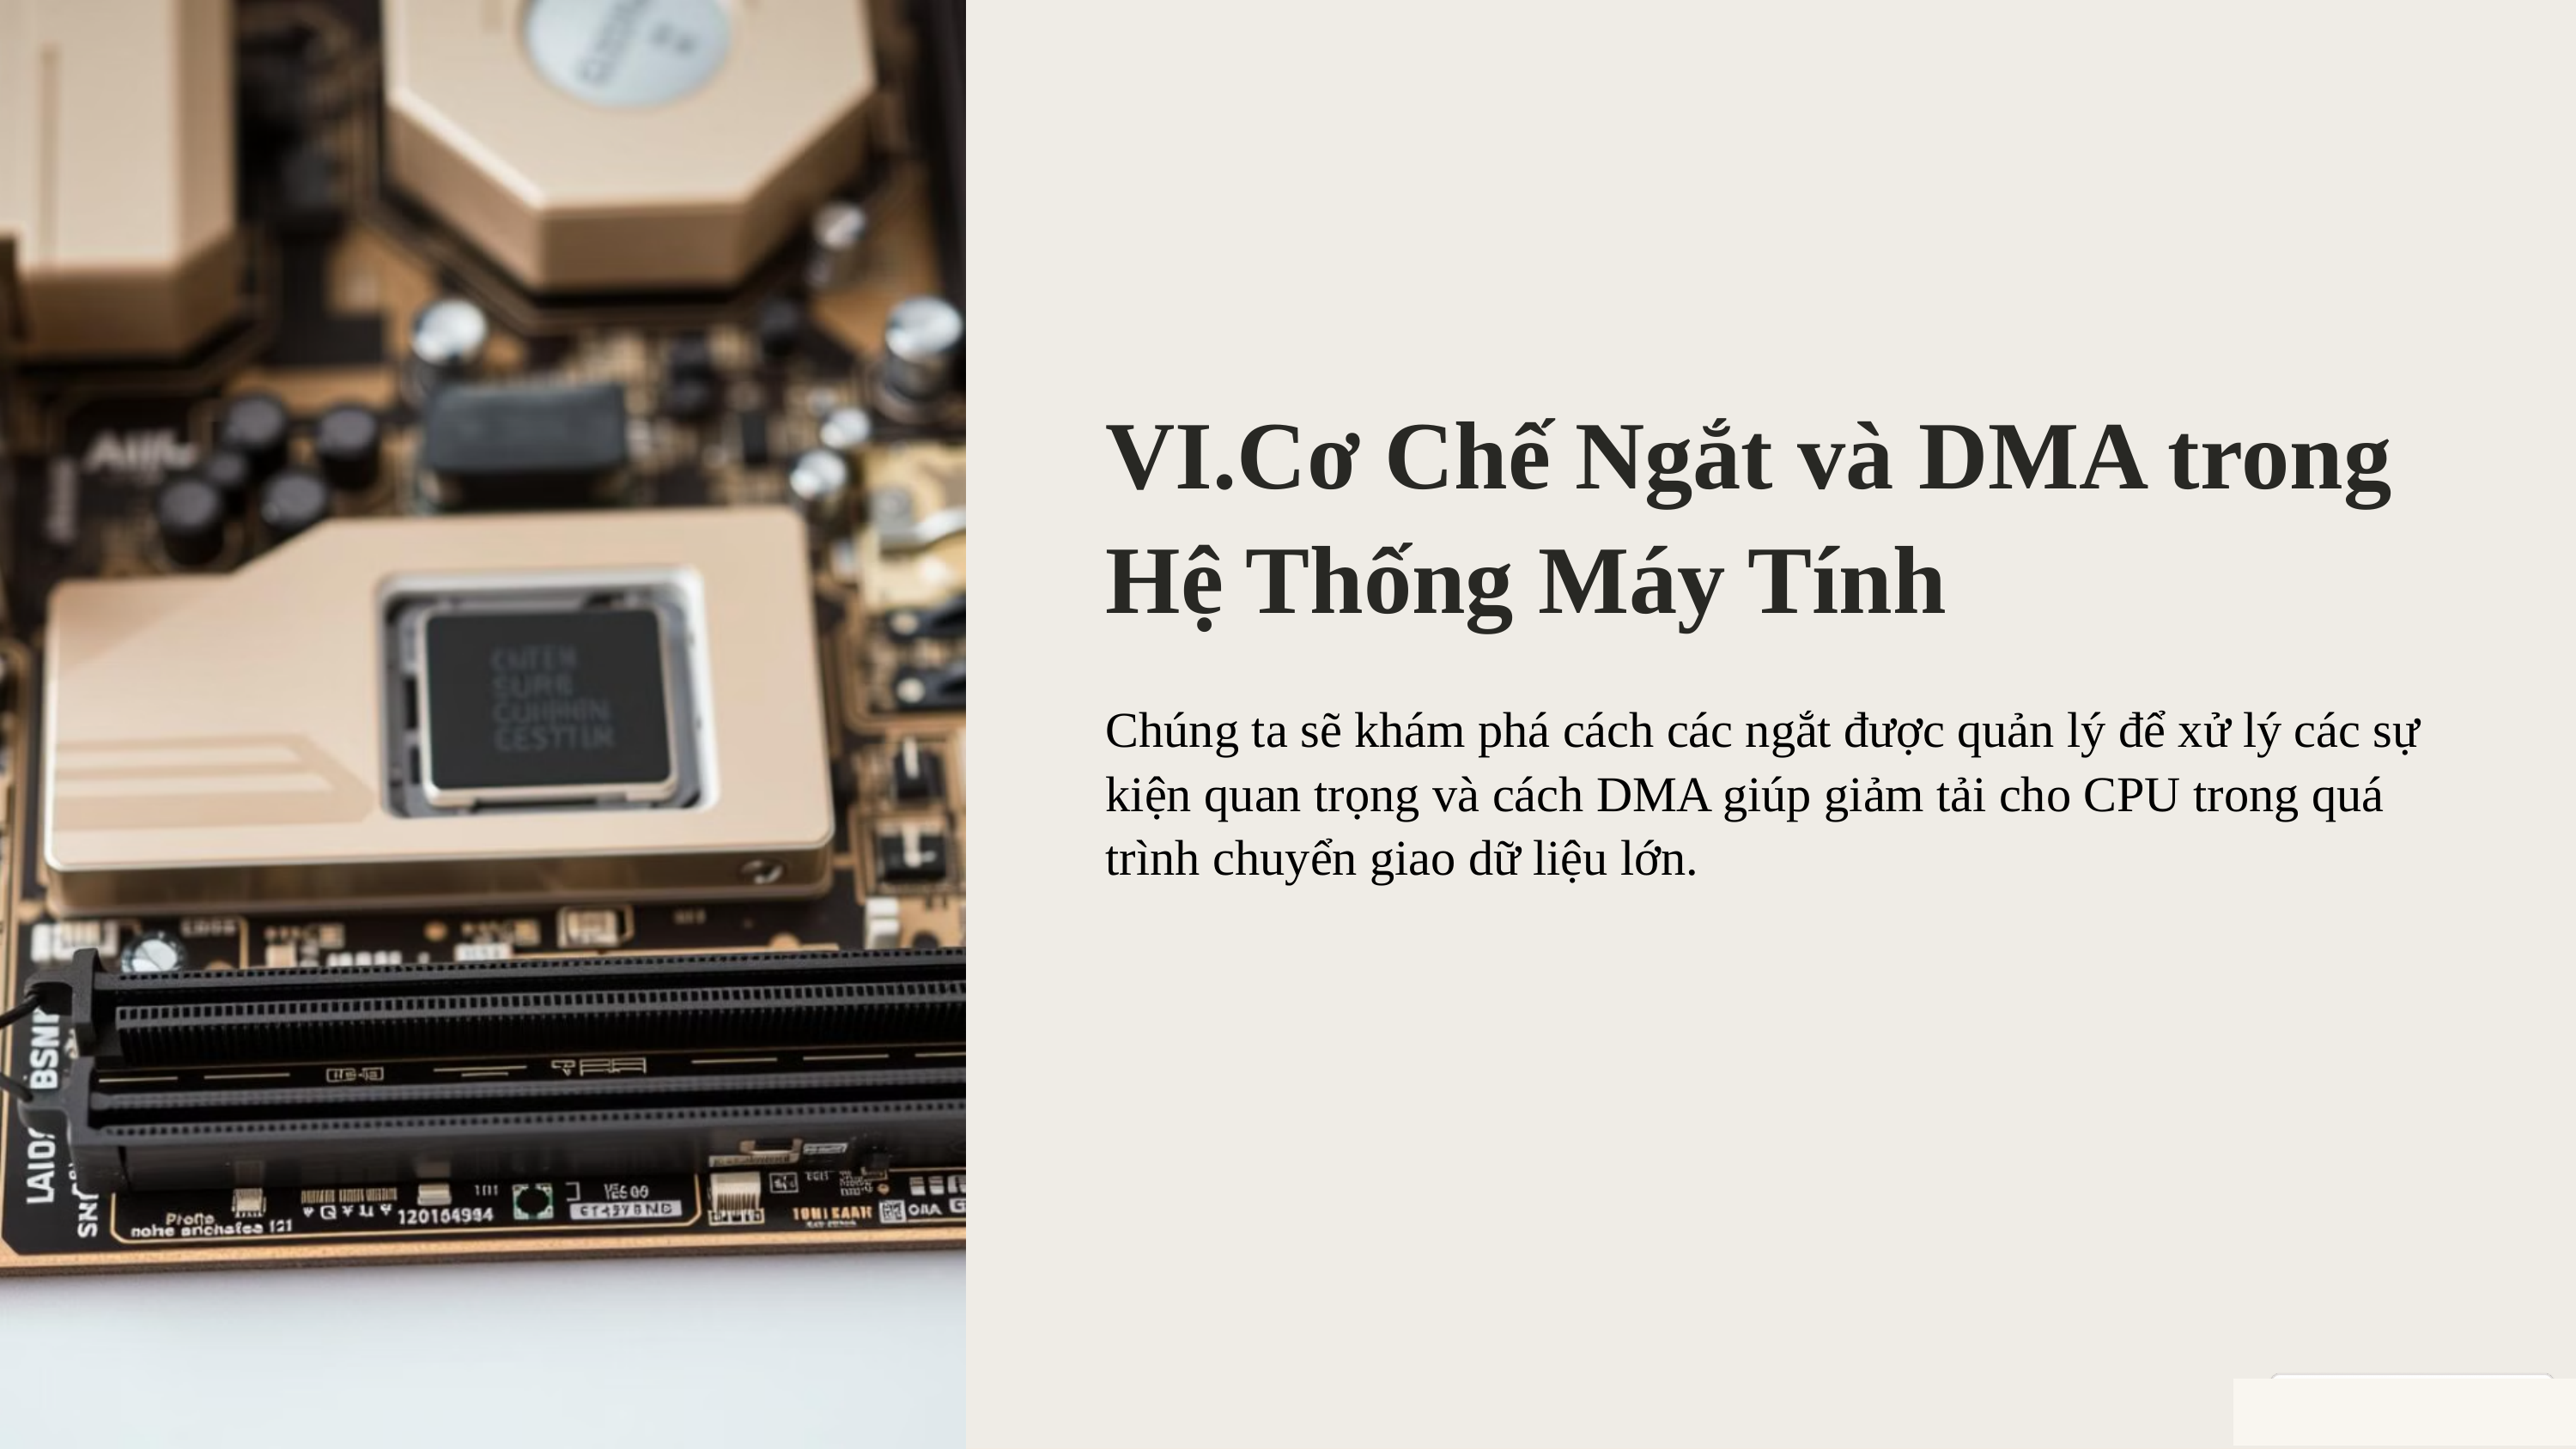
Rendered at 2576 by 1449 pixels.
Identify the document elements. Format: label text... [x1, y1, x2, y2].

text_box VI.Cơ Chế Ngắt và DMA trong Hệ Thống Máy Tính [1105, 384, 2437, 634]
picture [0, 0, 967, 1449]
picture [2233, 1363, 2576, 1446]
text_box Chúng ta sẽ khám phá cách các ngắt được quản lý để xử lý các sự kiện quan trọng và cách DMA giúp giảm tải cho CPU trong quá trình chuyển giao dữ liệu lớn. [1105, 694, 2437, 949]
